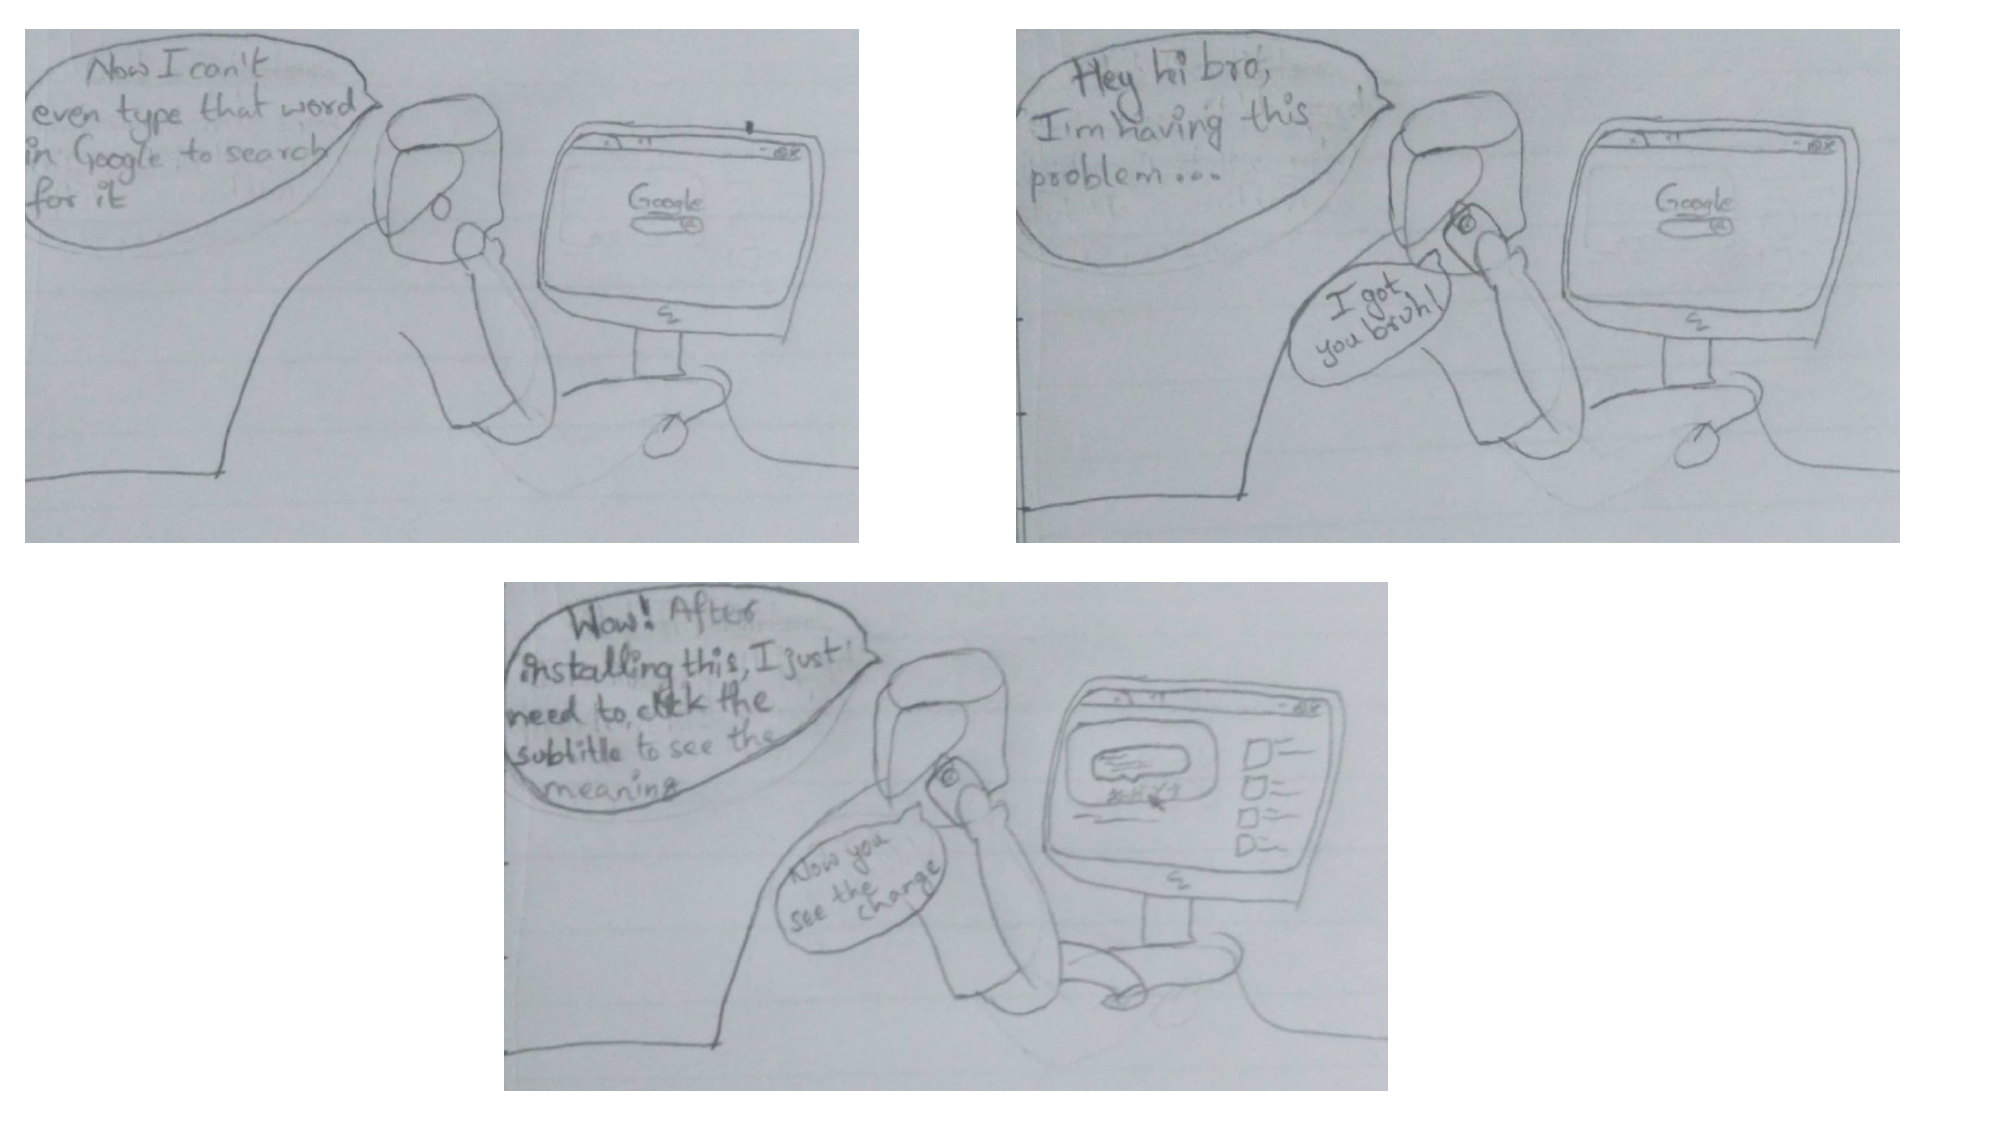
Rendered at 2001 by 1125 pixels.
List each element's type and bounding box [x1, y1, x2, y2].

picture [1016, 29, 1900, 543]
picture [504, 582, 1388, 1091]
list [25, 29, 859, 543]
